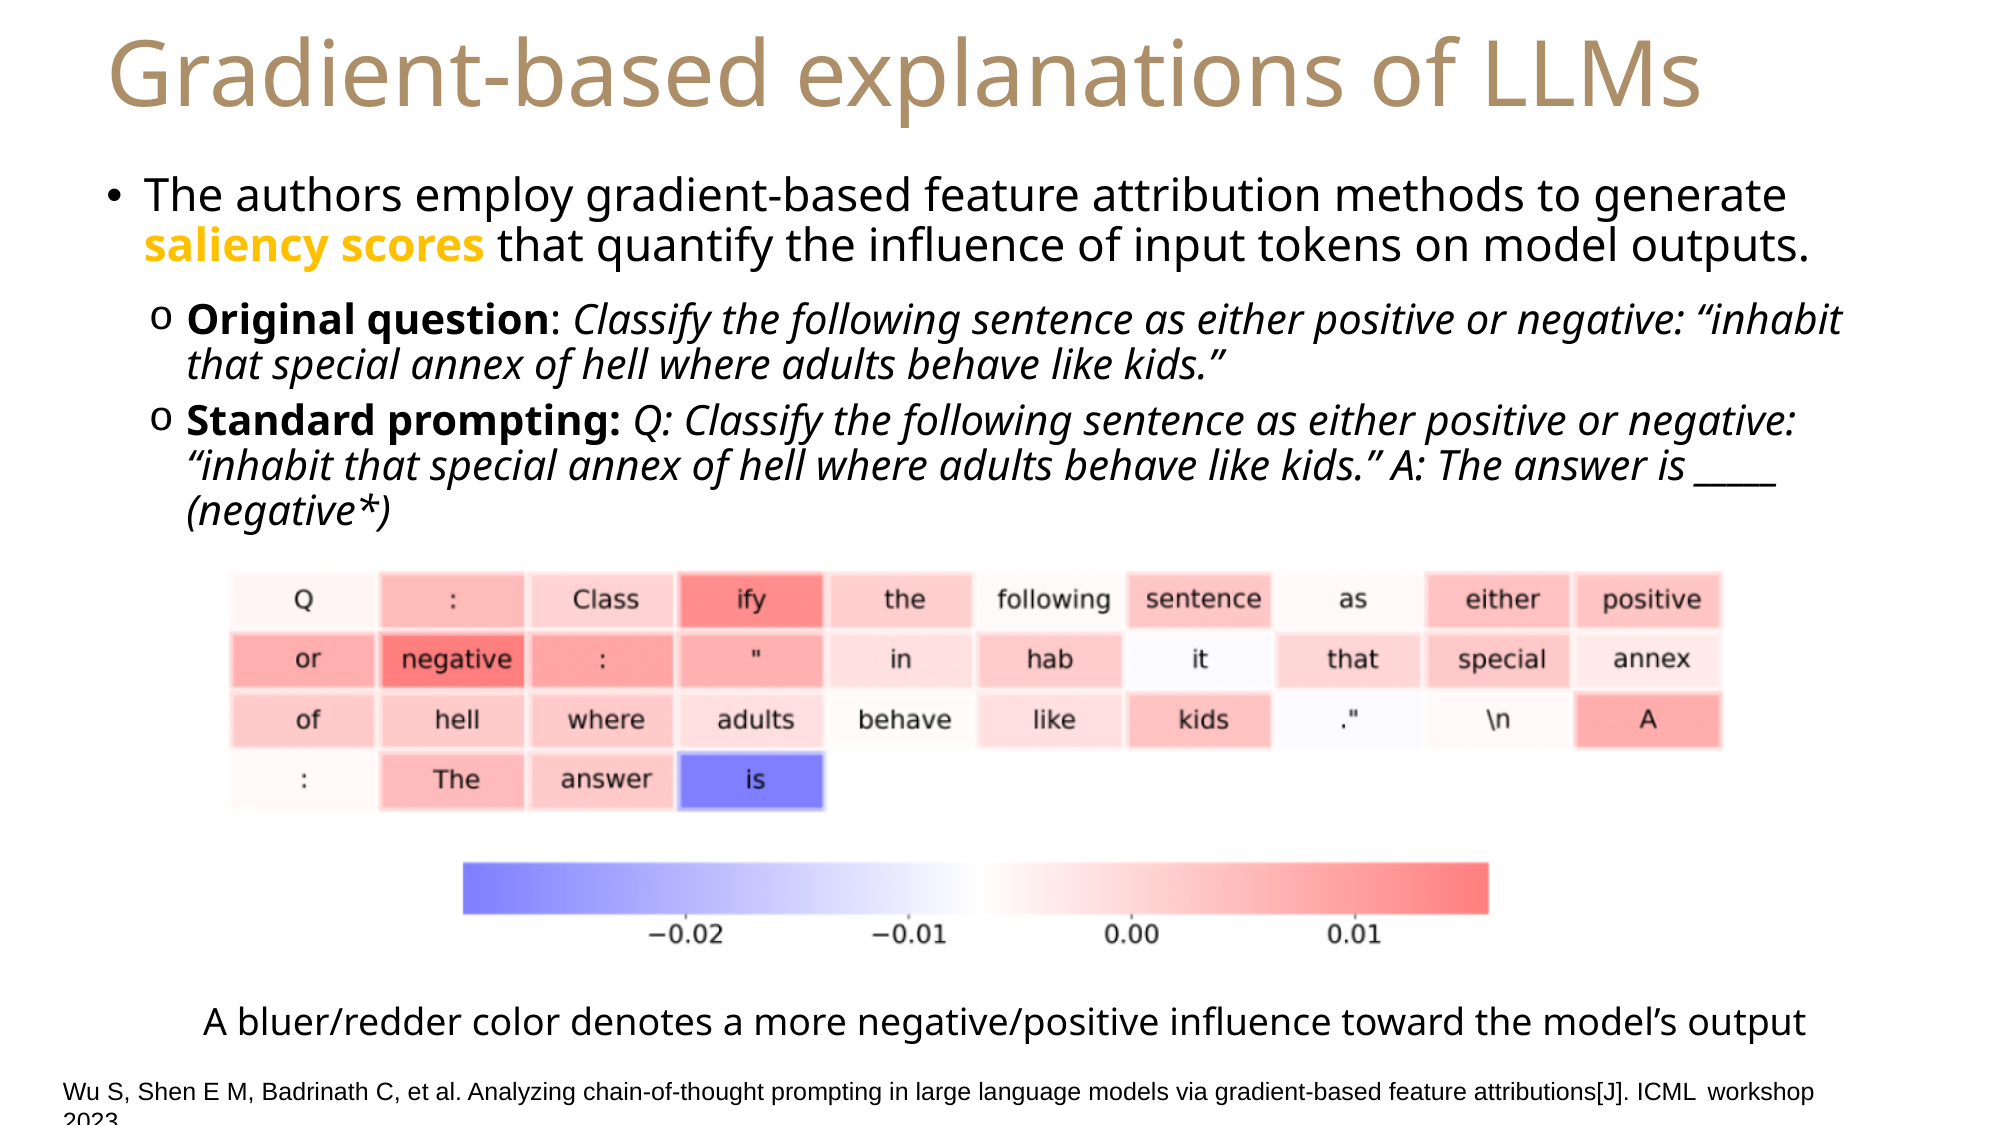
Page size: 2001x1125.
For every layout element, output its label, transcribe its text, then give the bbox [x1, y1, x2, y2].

text_box The authors employ gradient-based feature attribution methods to generate saliency scores that quantify the influence of input tokens on model outputs. [91, 164, 1900, 279]
picture [220, 541, 1772, 968]
text_box A bluer/redder color denotes a more negative/positive influence toward the model’s output [113, 995, 1887, 1051]
text_box Wu S, Shen E M, Badrinath C, et al. Analyzing chain-of-thought prompting in large language models via gradient-based feature attributions[J]. ICML workshop 2023 [48, 1067, 1887, 1125]
text_box Original question: Classify the following sentence as either positive or negative: “inhabit that special annex of hell where adults behave like kids.” Standard prompting: Q: Classify the following sentence as either positive or negative: “inhabit that special annex of hell where adults behave like kids.” A: The answer is _____ (negative*) [58, 291, 1941, 593]
text_box Gradient-based explanations of LLMs [91, 4, 1900, 149]
